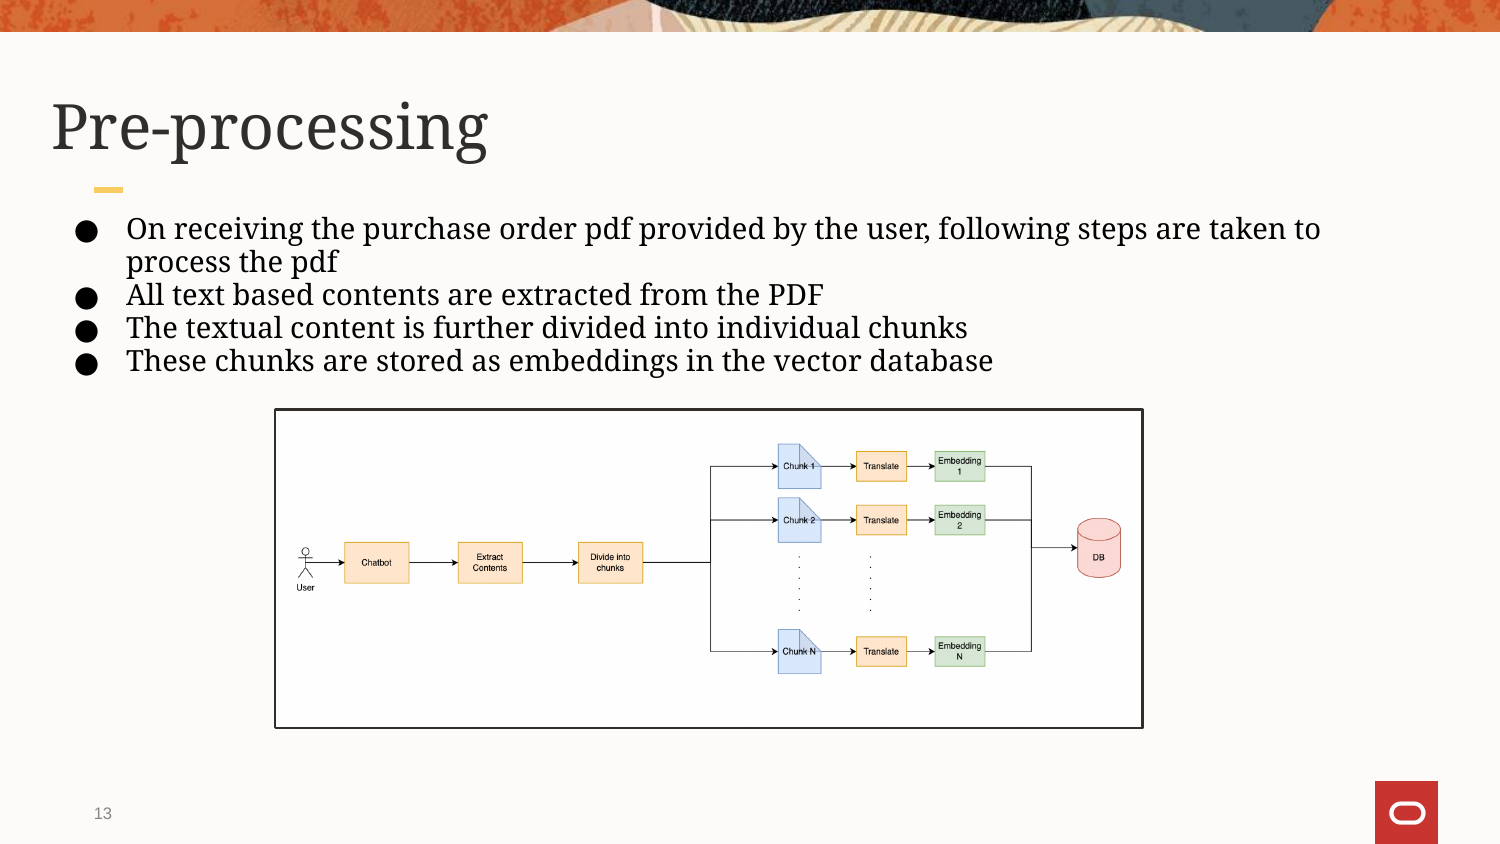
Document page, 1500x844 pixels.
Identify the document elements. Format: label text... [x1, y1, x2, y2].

list On receiving the purchase order pdf provided by the user, following steps are taken to process the pdf All text based contents are extracted from the PDF The textual content is further divided into individual chunks These chunks are stored as embeddings in the vector database [51, 212, 1390, 773]
title Pre-processing [51, 69, 1449, 164]
picture [1375, 781, 1438, 844]
picture [276, 411, 1141, 727]
picture [0, 0, 1500, 32]
slide_number ‹#› [93, 790, 139, 836]
